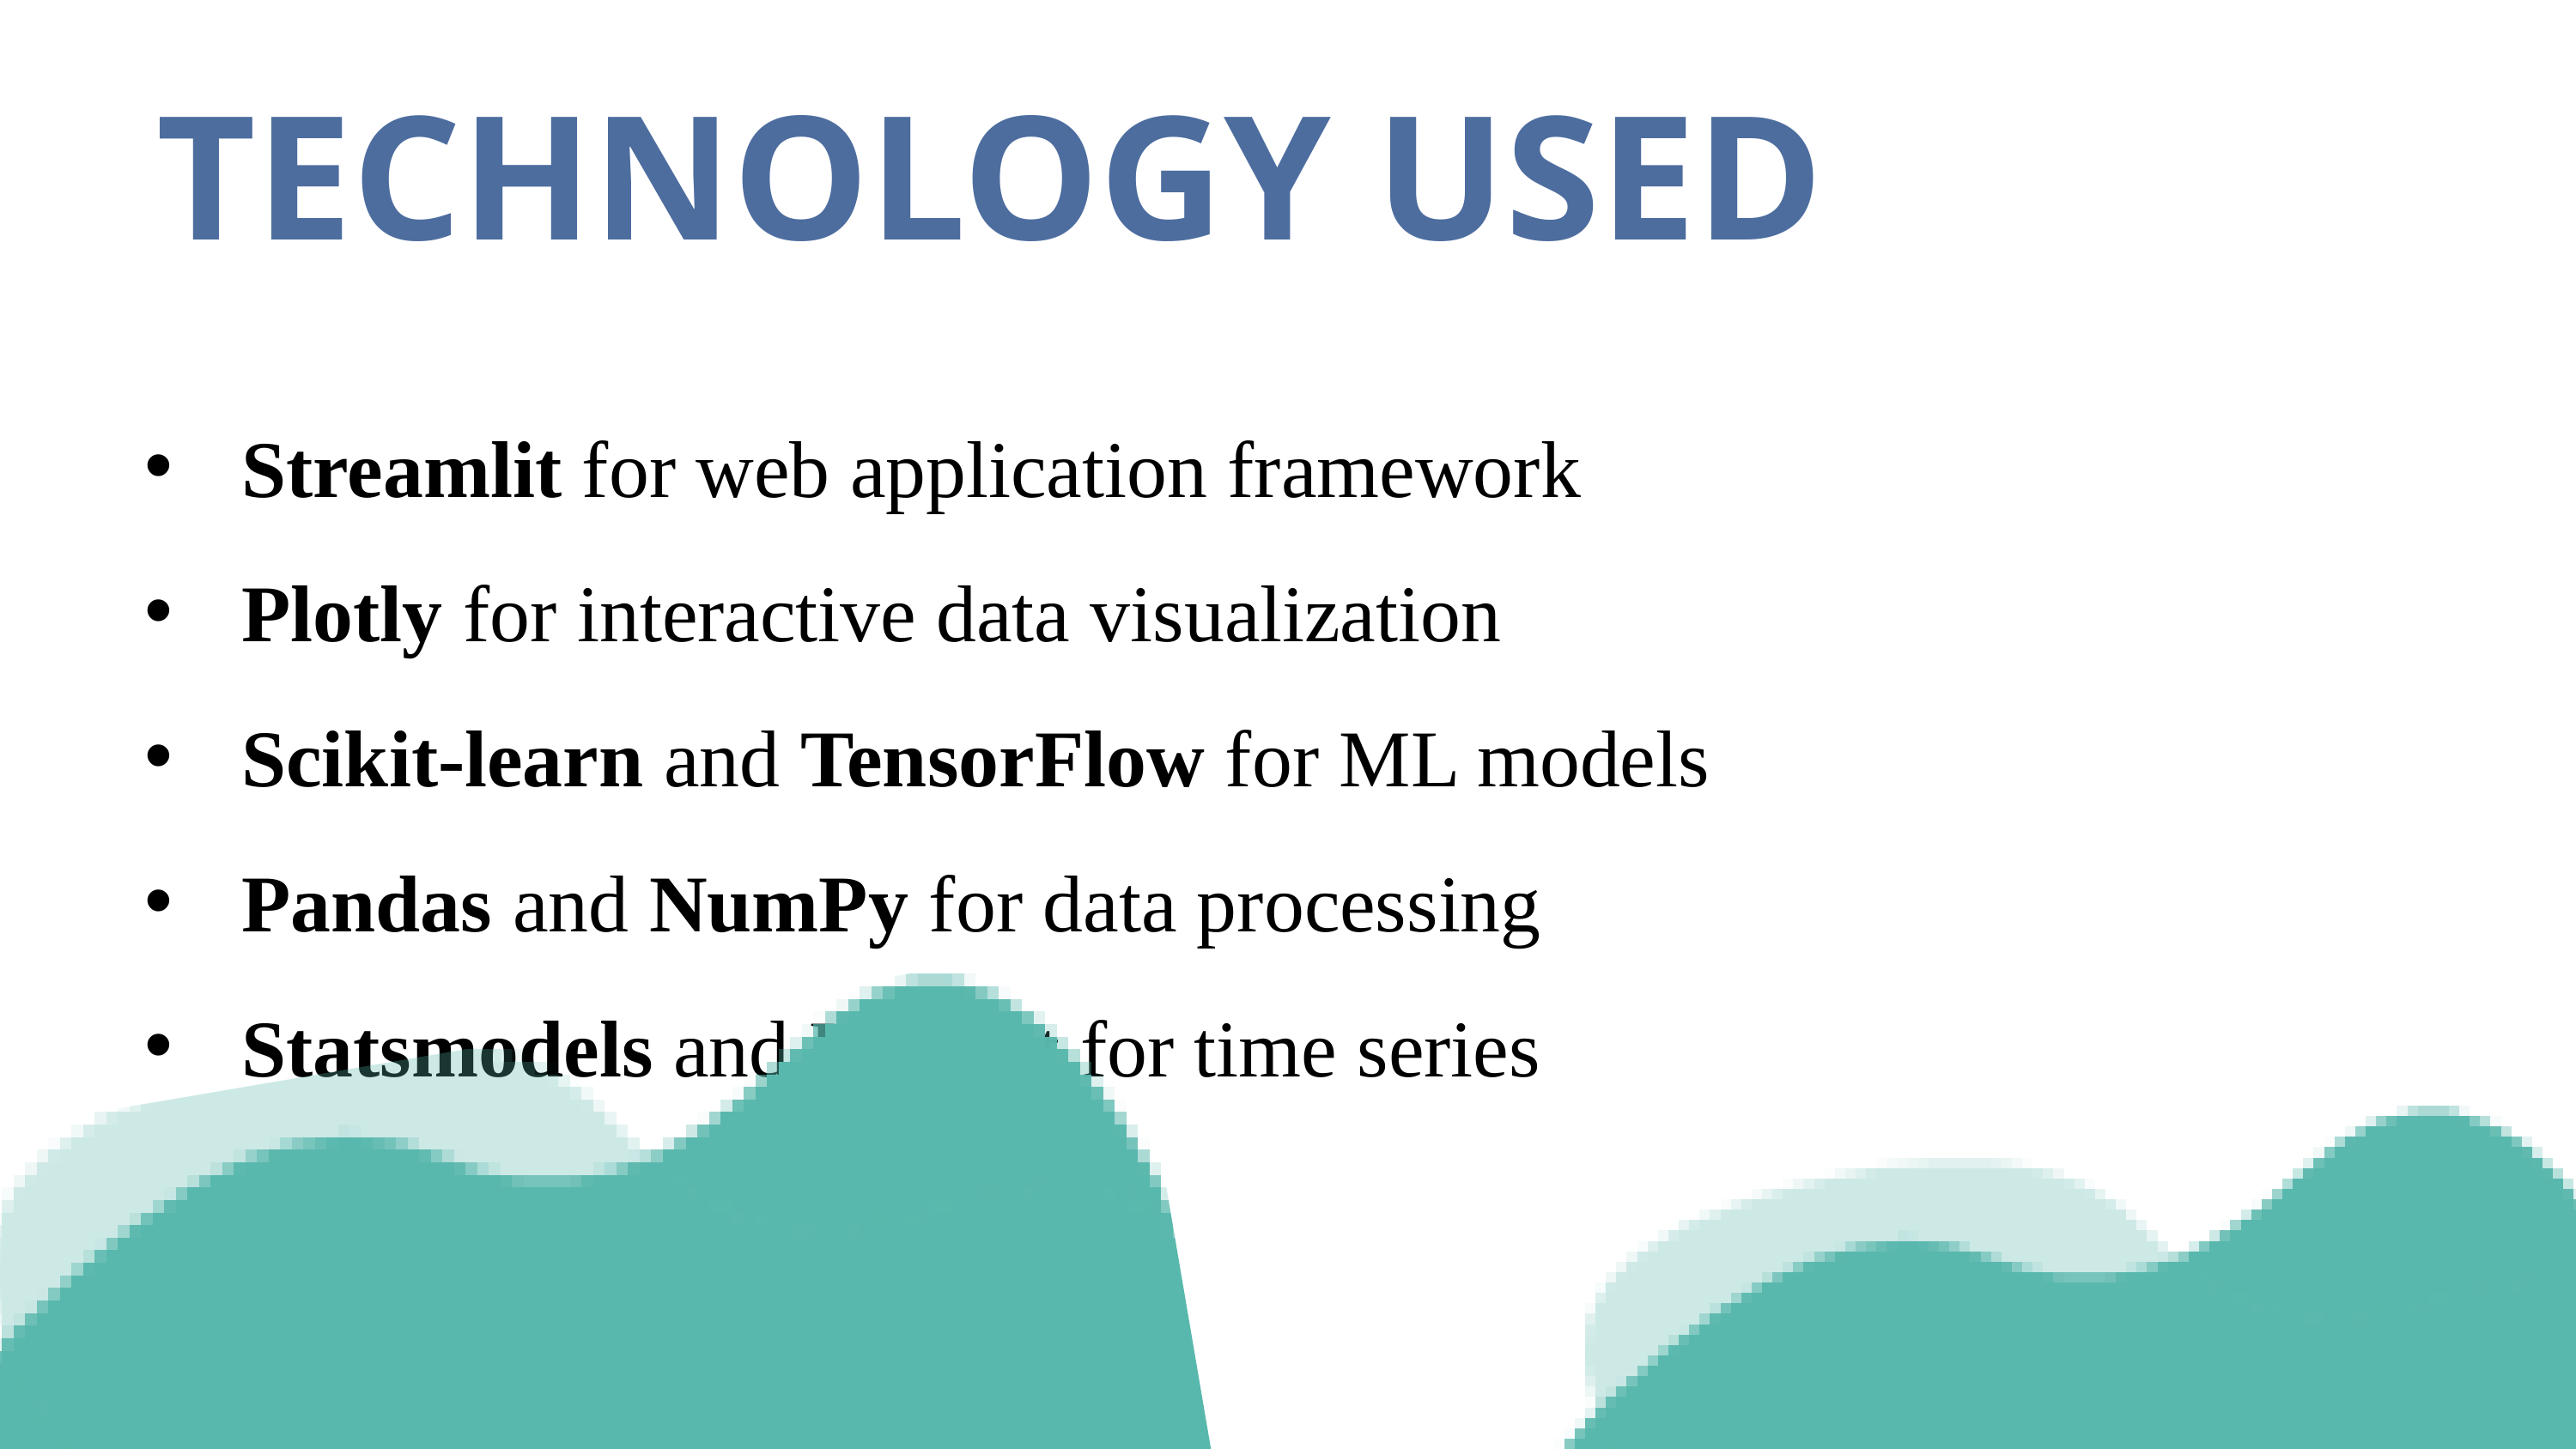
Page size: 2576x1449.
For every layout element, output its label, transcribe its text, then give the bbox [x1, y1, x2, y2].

text_box TECHNOLOGY USED [1, 91, 2024, 275]
text_box [1461, 1075, 2576, 1449]
text_box Streamlit for web application framework Plotly for interactive data visualization Scikit-learn and TensorFlow for ML models Pandas and NumPy for data processing Statsmodels and Prophet for time series [144, 368, 1962, 1093]
text_box [0, 937, 1212, 1449]
